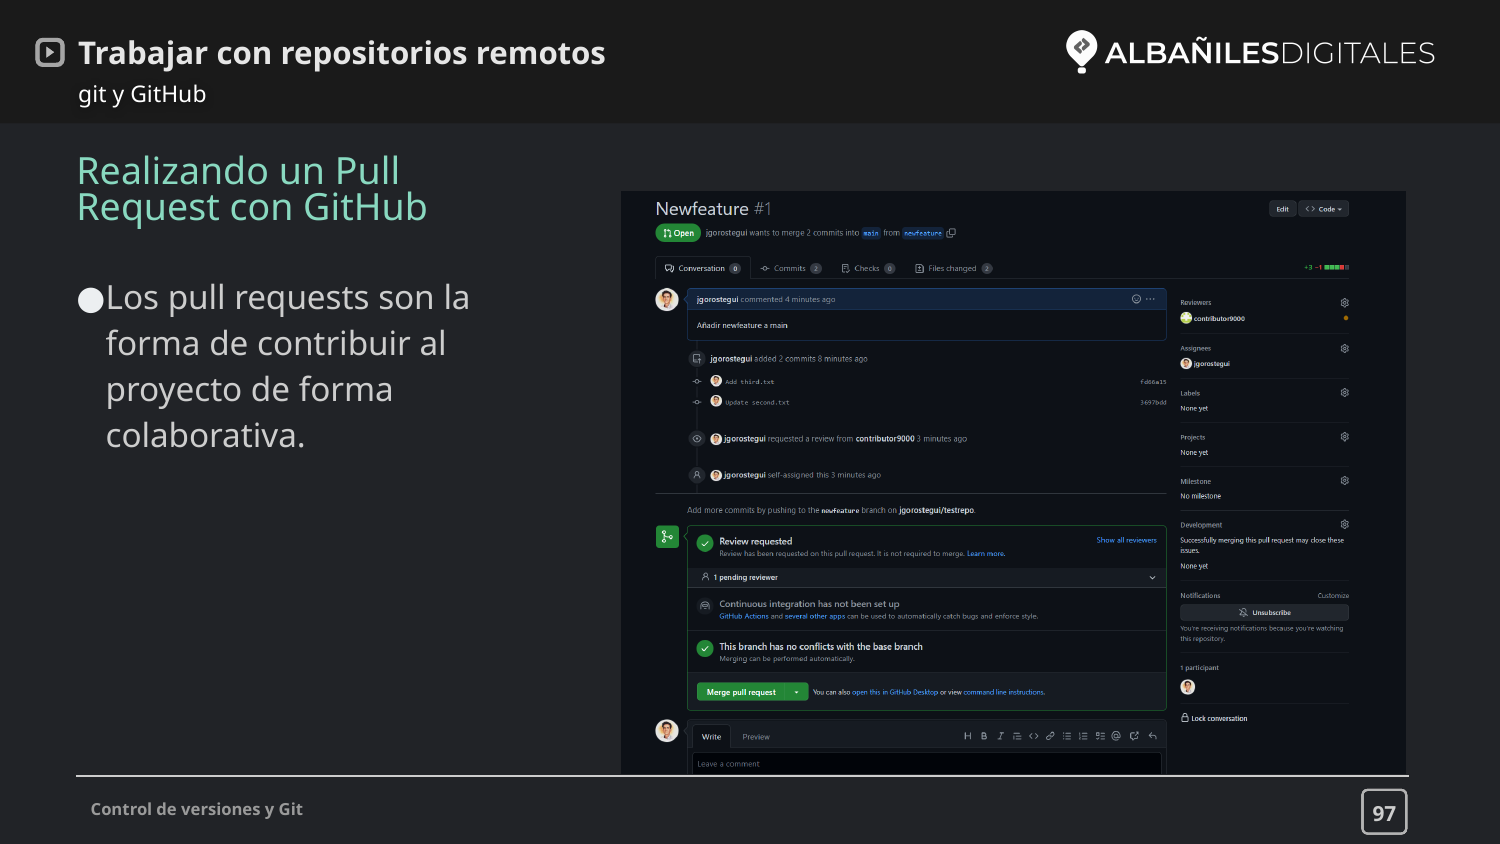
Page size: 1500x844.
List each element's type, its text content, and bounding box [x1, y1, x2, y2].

title Trabajar con repositorios remotos [63, 18, 934, 61]
subtitle git y GitHub [63, 64, 1324, 114]
picture [620, 191, 1406, 774]
text_box Los pull requests son la forma de contribuir al proyecto de forma colaborativa. [76, 270, 499, 695]
slide_number 97 [1352, 785, 1417, 844]
picture [1066, 30, 1439, 74]
text_box Realizando un Pull Request con GitHub [76, 140, 519, 243]
